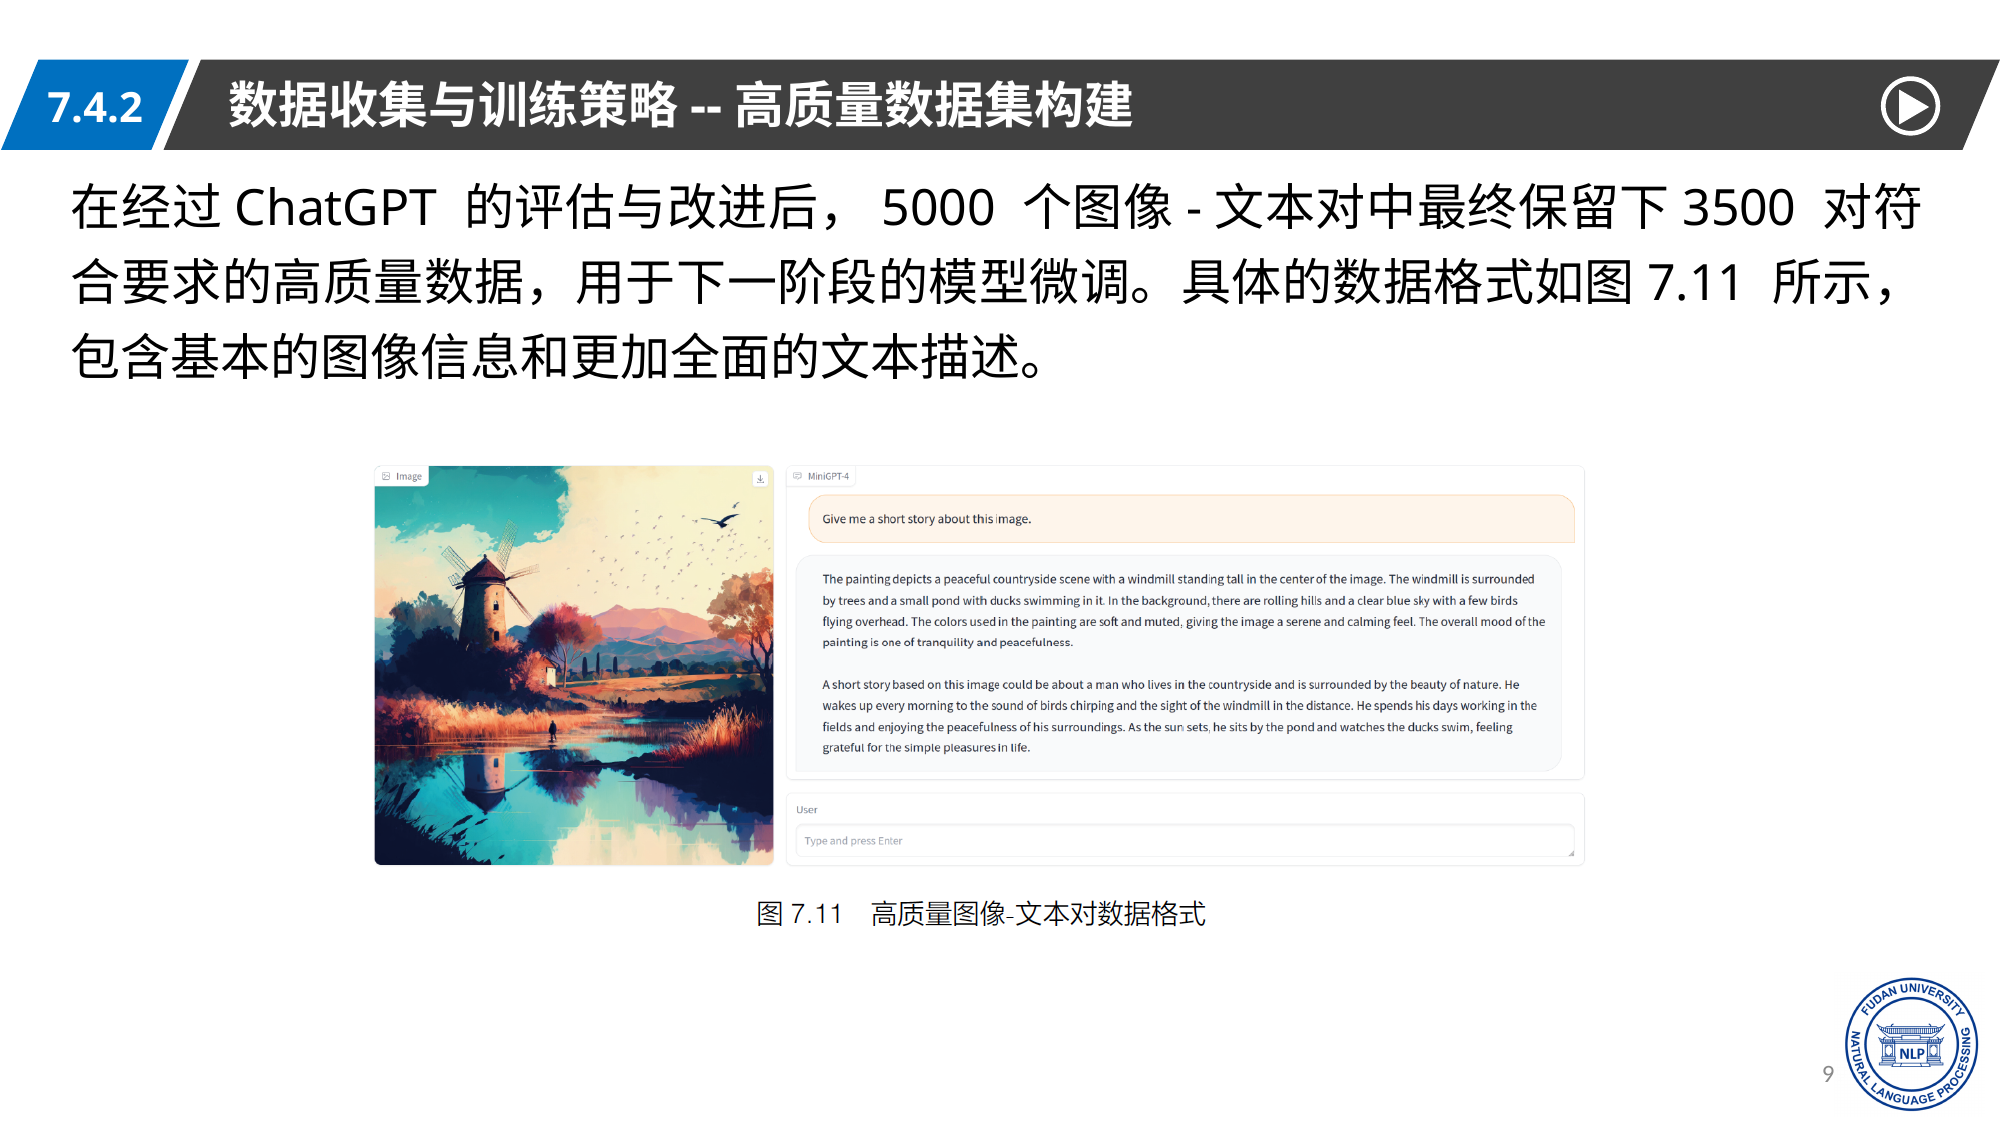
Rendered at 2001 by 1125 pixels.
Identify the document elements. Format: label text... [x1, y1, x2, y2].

picture [1834, 972, 1985, 1117]
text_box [1883, 78, 1939, 134]
text_box 数据收集与训练策略--高质量数据集构建 [213, 66, 1150, 142]
text_box 7.4.2 [26, 73, 164, 138]
picture [359, 442, 1635, 949]
text_box [1, 89, 157, 150]
text_box [163, 59, 2000, 150]
text_box 在经过ChatGPT 的评估与改进后，5000 个图像-文本对中最终保留下3500 对符合要求的高质量数据，用于下一阶段的模型微调。具体的数据格式如图7.11 所示，包含基本的图像信息和更加全面的文本描述。 [55, 153, 1939, 393]
text_box [32, 59, 189, 120]
slide_number 99 [1412, 1042, 1863, 1103]
